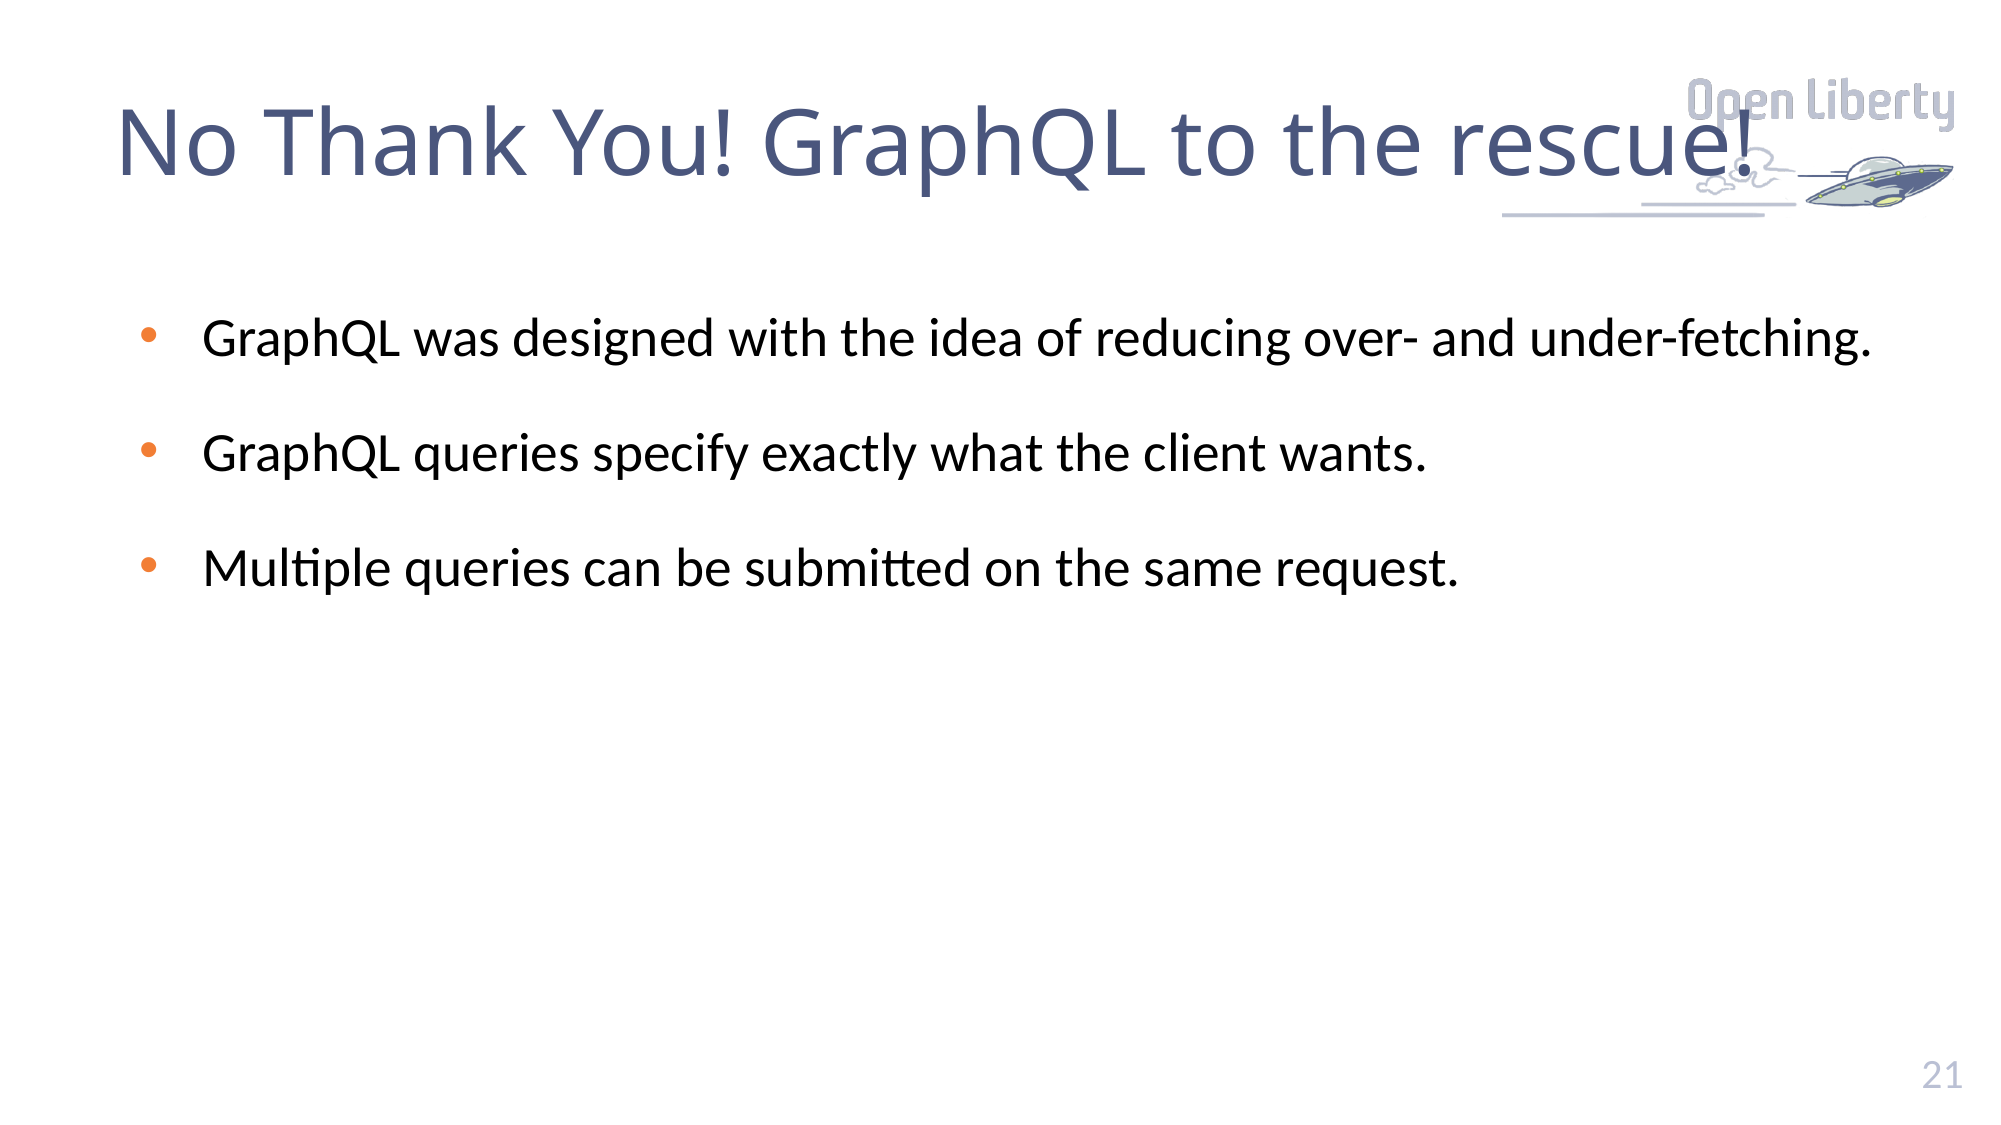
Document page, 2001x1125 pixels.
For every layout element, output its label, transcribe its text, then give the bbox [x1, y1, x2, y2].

text_box GraphQL was designed with the idea of reducing over- and under-fetching. GraphQL queries specify exactly what the client wants. Multiple queries can be submitted on the same request. [124, 287, 1925, 1030]
picture [1470, 73, 2001, 237]
title No Thank You! GraphQL to the rescue! [99, 45, 1900, 233]
text_box [99, 262, 1900, 1005]
